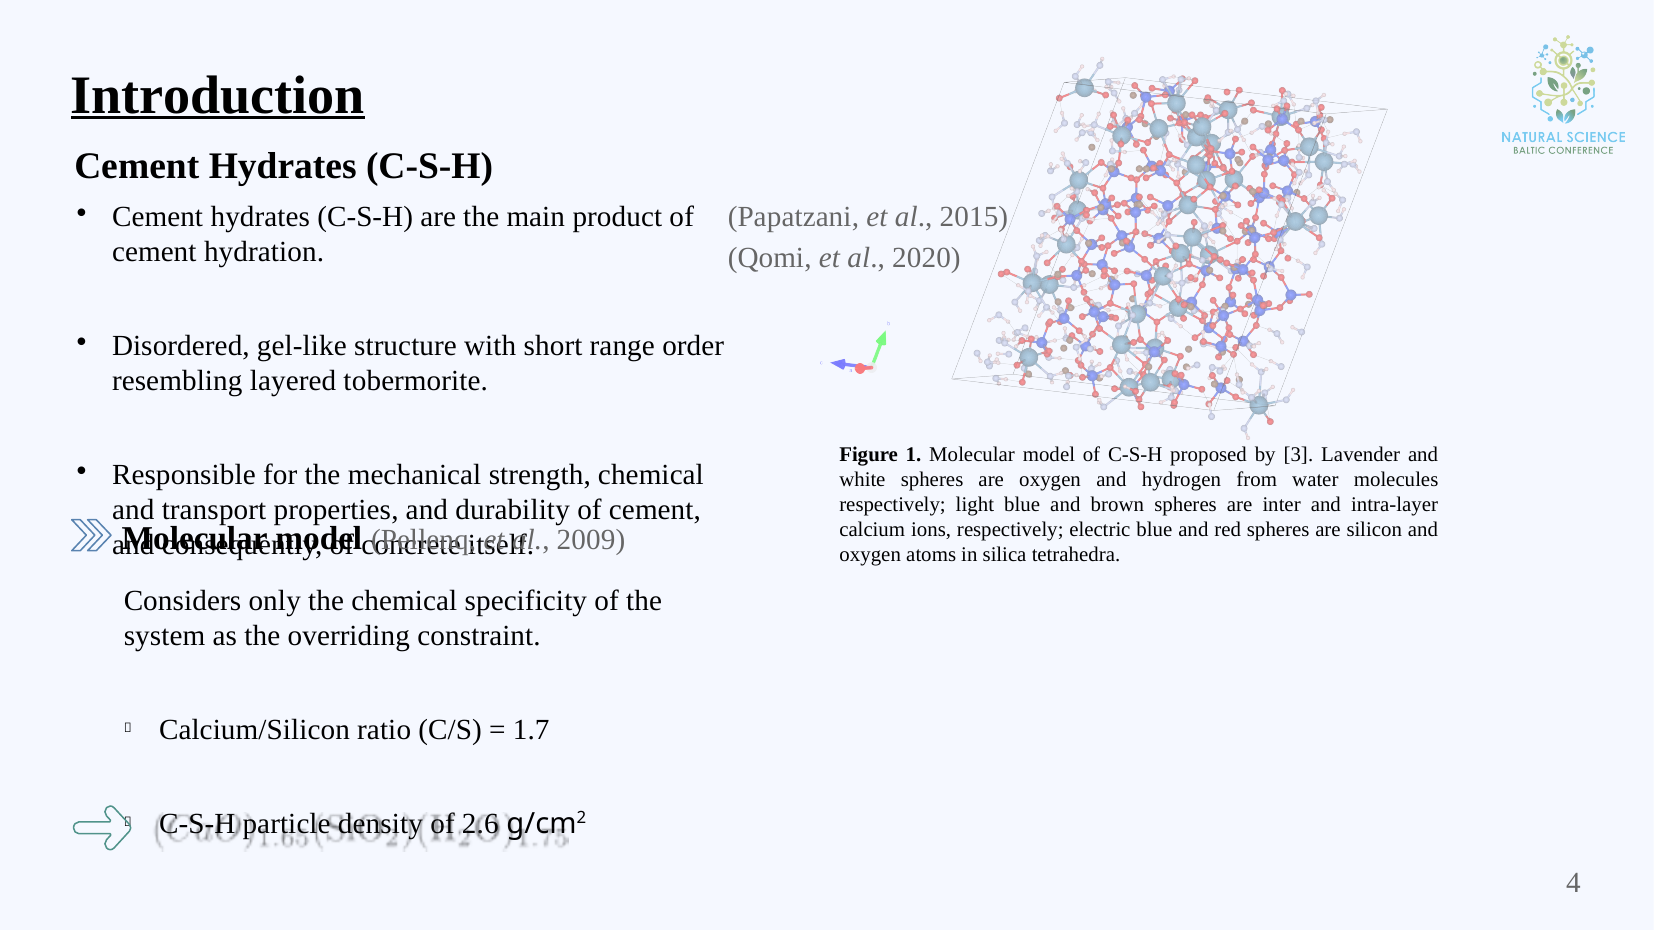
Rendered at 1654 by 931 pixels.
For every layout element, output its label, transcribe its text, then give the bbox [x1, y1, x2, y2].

text_box Figure 1. Molecular model of C-S-H proposed by [3]. Lavender and white spheres are oxygen and hydrogen from water molecules respectively; light blue and brown spheres are inter and intra-layer calcium ions, respectively; electric blue and red spheres are silicon and oxygen atoms in silica tetrahedra. [824, 433, 1454, 564]
text_box [73, 805, 131, 850]
title Introduction [70, 41, 1502, 142]
text_box Molecular model (Pellenq, et al., 2009) [106, 508, 707, 598]
text_box Cement Hydrates (C-S-H) [59, 133, 515, 232]
picture [813, 46, 1392, 442]
text_box Considers only the chemical specificity of the system as the overriding constraint. Calcium/Silicon ratio (C/S) = 1.7 C-S-H particle density of 2.6 g/cm2 [108, 598, 693, 778]
text_box Cement hydrates (C-S-H) are the main product of cement hydration. Disordered, gel-like structure with short range order resembling layered tobermorite. Responsible for the mechanical strength, chemical and transport properties, and durability of cement, and consequently, of concrete itself. [61, 189, 745, 552]
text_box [71, 519, 112, 551]
picture [1502, 35, 1625, 154]
text_box (Papatzani, et al., 2015) [713, 189, 813, 231]
text_box (Qomi, et al., 2020) [713, 231, 813, 311]
picture [151, 812, 569, 852]
